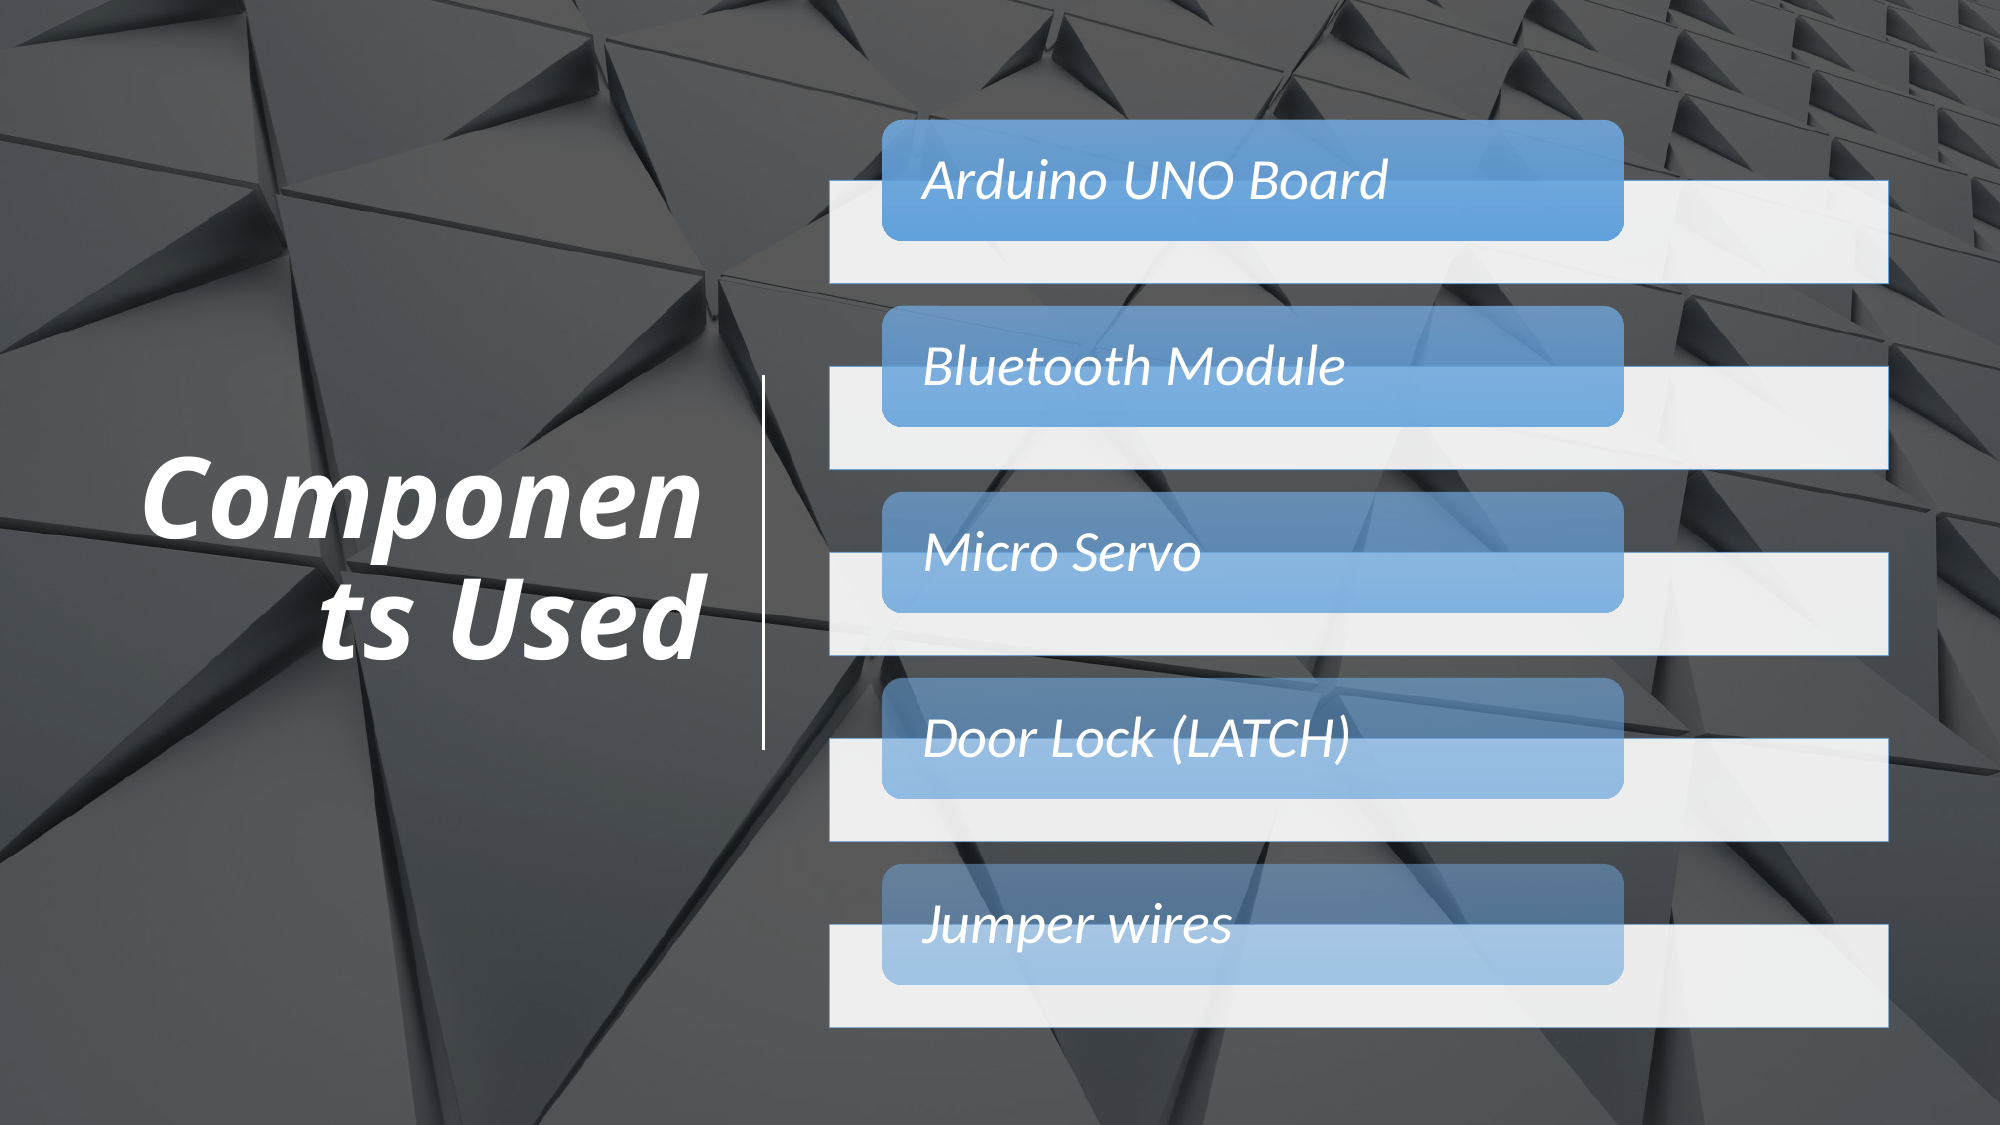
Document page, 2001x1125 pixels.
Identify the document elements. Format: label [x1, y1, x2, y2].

picture [0, 0, 2000, 1125]
list [829, 103, 1889, 1045]
